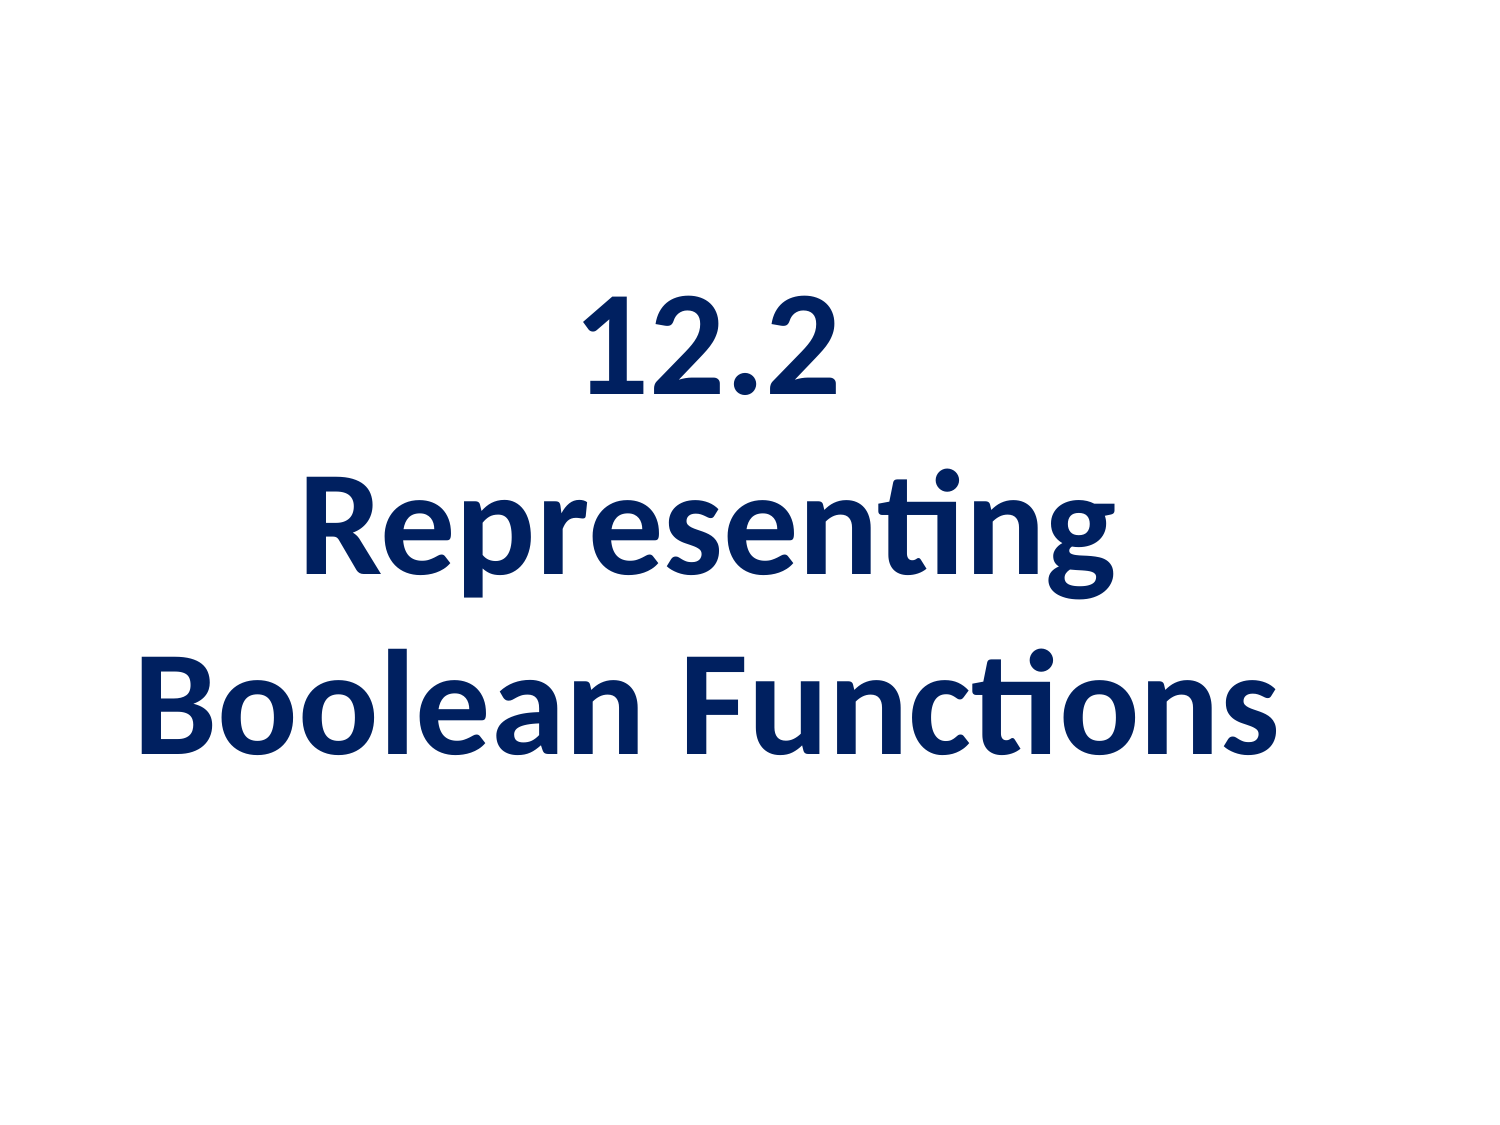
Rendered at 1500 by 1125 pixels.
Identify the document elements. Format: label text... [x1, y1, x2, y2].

text_box 12.2 Representing Boolean Functions [118, 237, 1331, 793]
